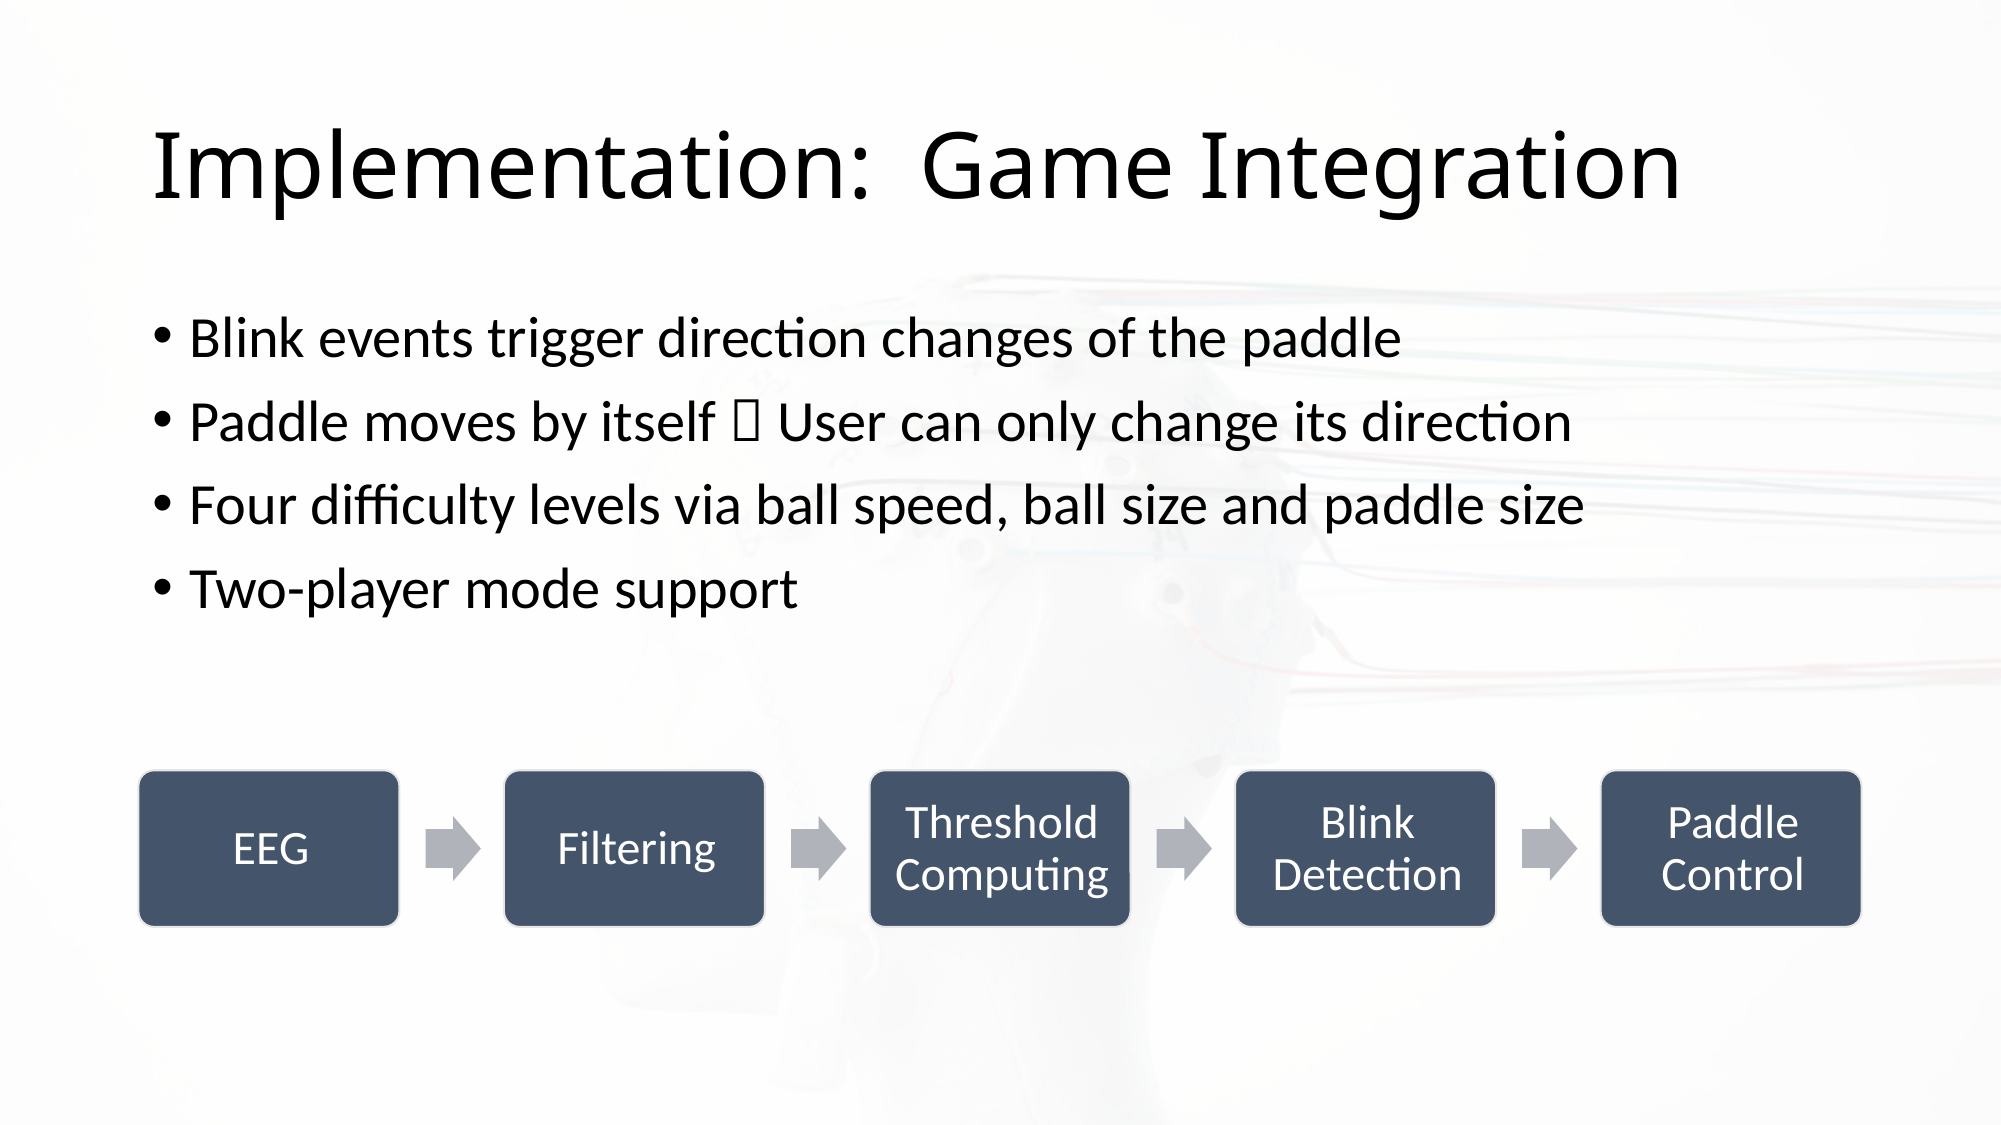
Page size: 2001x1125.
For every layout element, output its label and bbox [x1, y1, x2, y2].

picture [0, 0, 2000, 1125]
text_box [137, 683, 1863, 1014]
